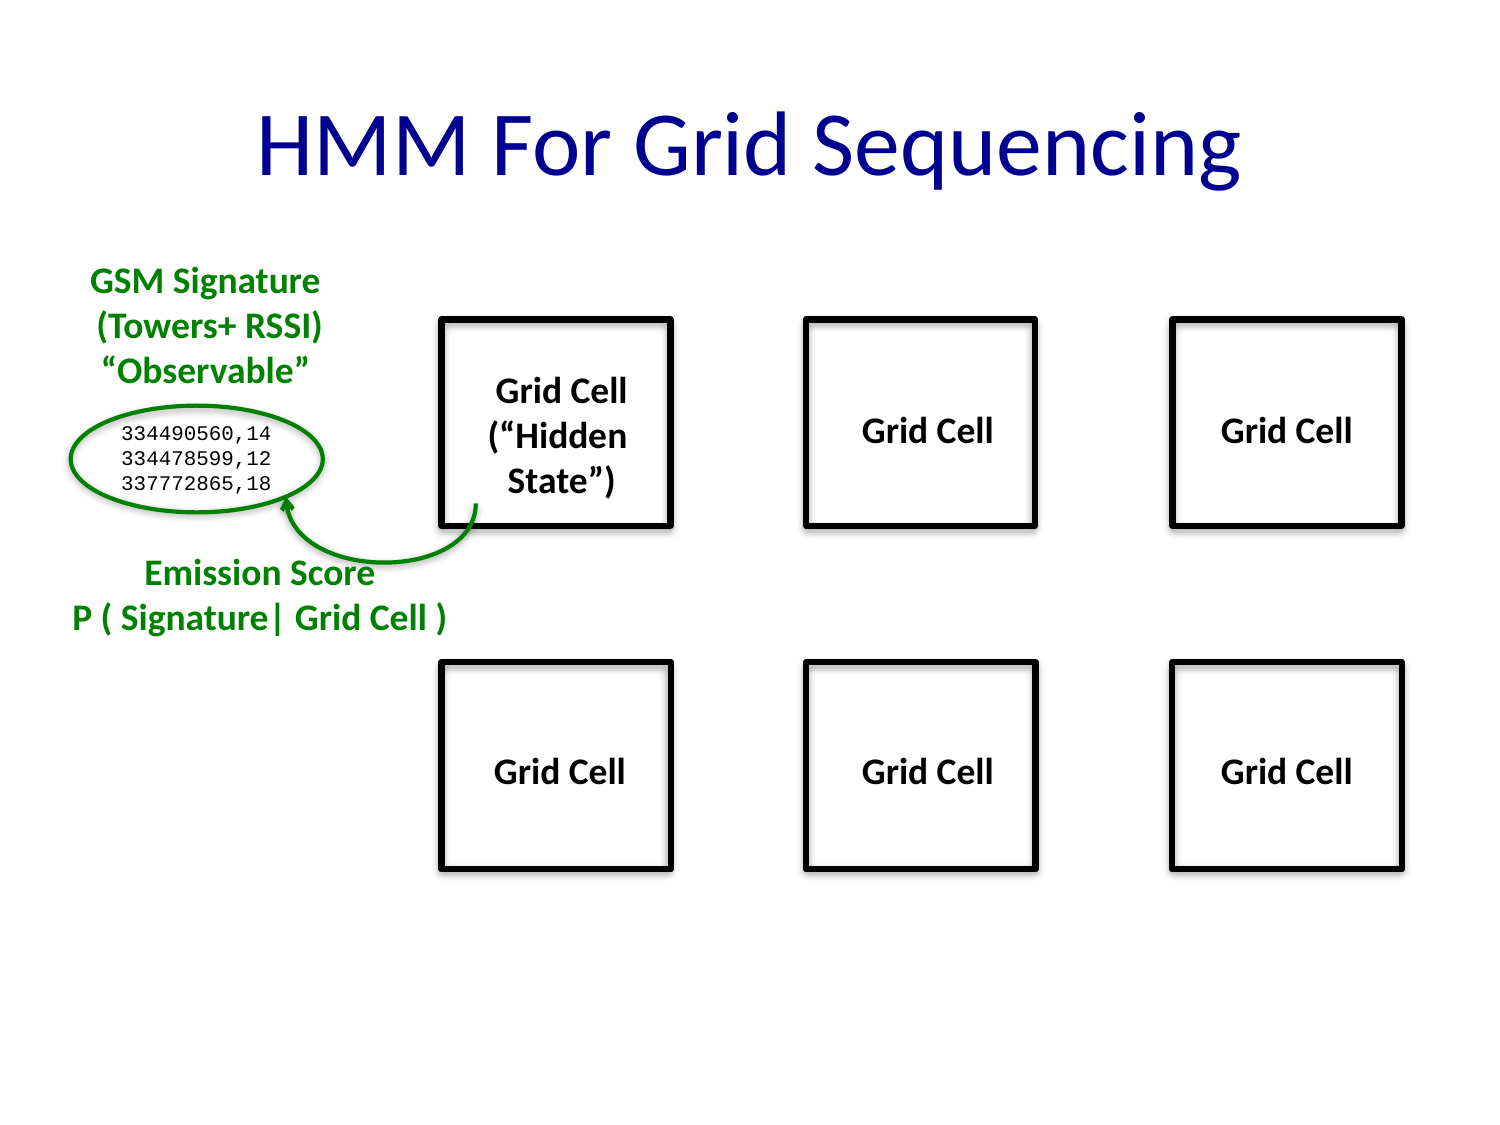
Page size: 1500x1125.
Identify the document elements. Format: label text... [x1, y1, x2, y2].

title HMM For Grid Sequencing [75, 45, 1425, 233]
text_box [285, 496, 477, 504]
text_box 334490560,14 334478599,12 337772865,18 [266, 412, 332, 495]
text_box [805, 662, 1036, 870]
text_box [1172, 319, 1402, 527]
text_box Grid Cell (“Hidden State”) [472, 358, 651, 509]
text_box Grid Cell [478, 739, 641, 800]
text_box Grid Cell [846, 739, 1009, 800]
text_box Grid Cell [846, 398, 1009, 458]
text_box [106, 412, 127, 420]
text_box [441, 662, 672, 870]
text_box [1172, 662, 1403, 870]
text_box Emission Score P ( Signature| Grid Cell ) [57, 540, 463, 646]
text_box Grid Cell [1205, 398, 1368, 458]
text_box Grid Cell [1205, 739, 1368, 800]
text_box GSM Signature (Towers+ RSSI) “Observable” [73, 248, 339, 399]
text_box [805, 319, 1036, 527]
text_box [441, 319, 671, 527]
text_box [69, 404, 324, 514]
